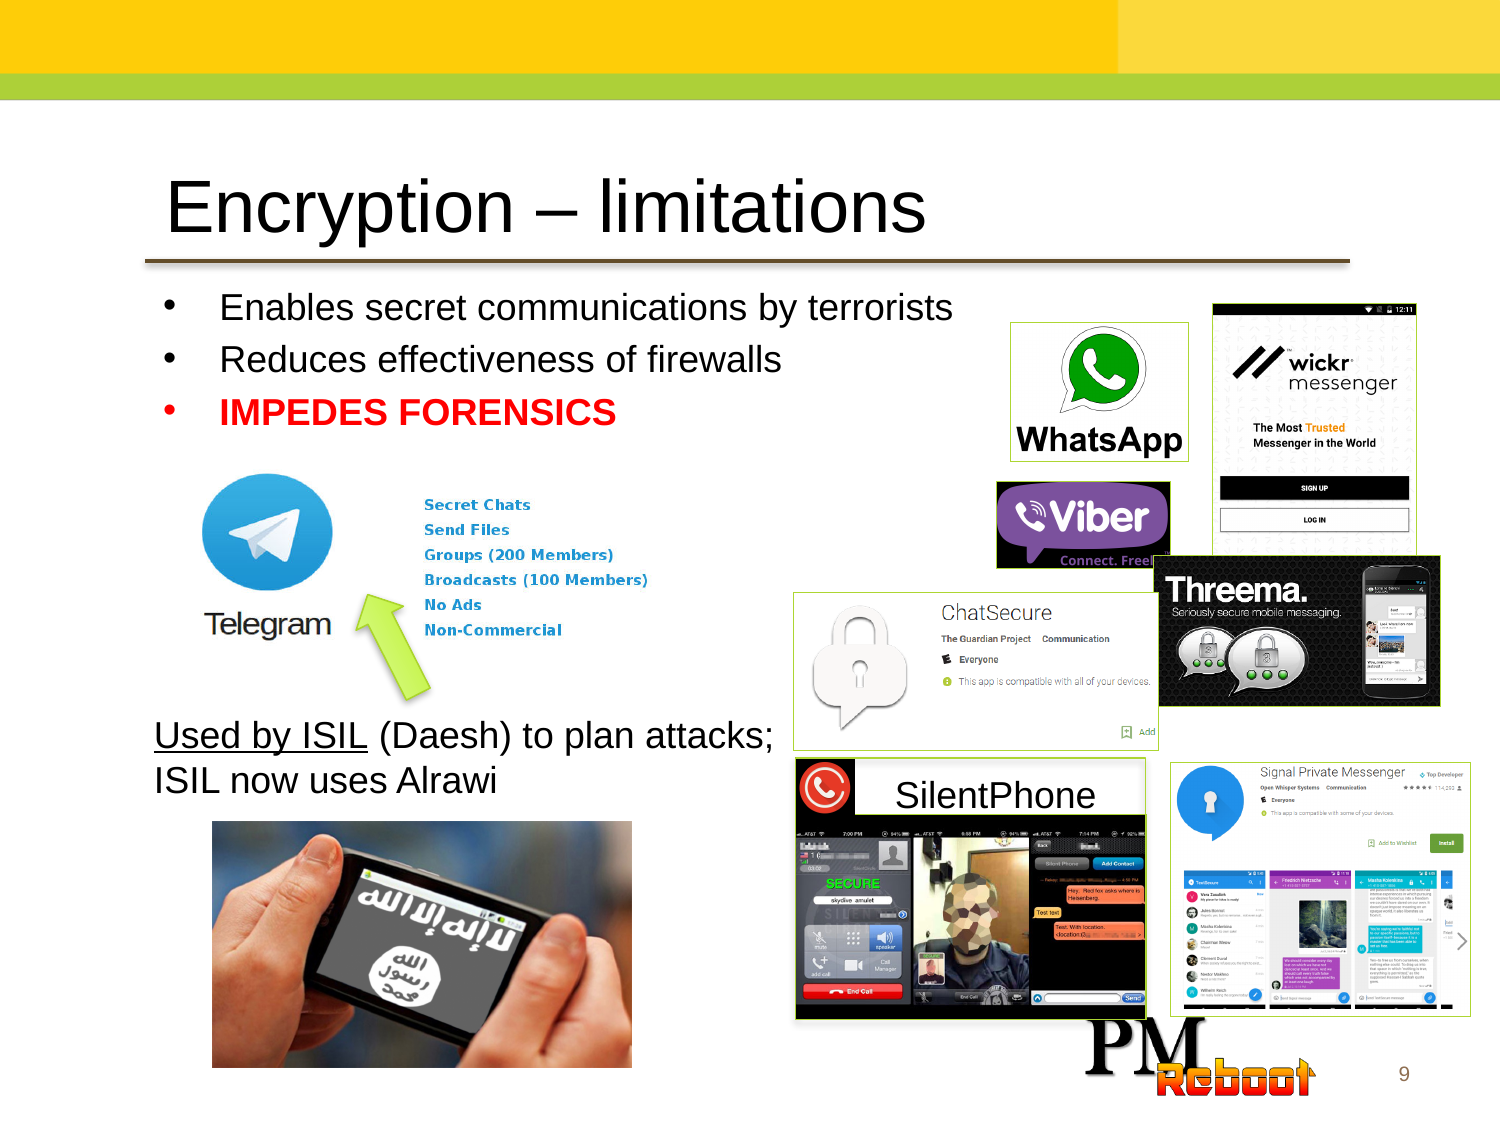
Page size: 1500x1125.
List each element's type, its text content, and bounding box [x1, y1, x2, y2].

list Enables secret communications by terrorists Reduces effectiveness of firewalls IMPEDES FORENSICS [1151, 716, 1363, 868]
picture [0, 0, 1500, 1125]
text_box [136, 462, 793, 1068]
list Enables secret communications by terrorists Reduces effectiveness of firewalls IMPEDES FORENSICS [148, 275, 1363, 590]
title Encryption – limitations [150, 149, 1400, 255]
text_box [797, 760, 1147, 1020]
slide_number 9 [1074, 1042, 1425, 1103]
